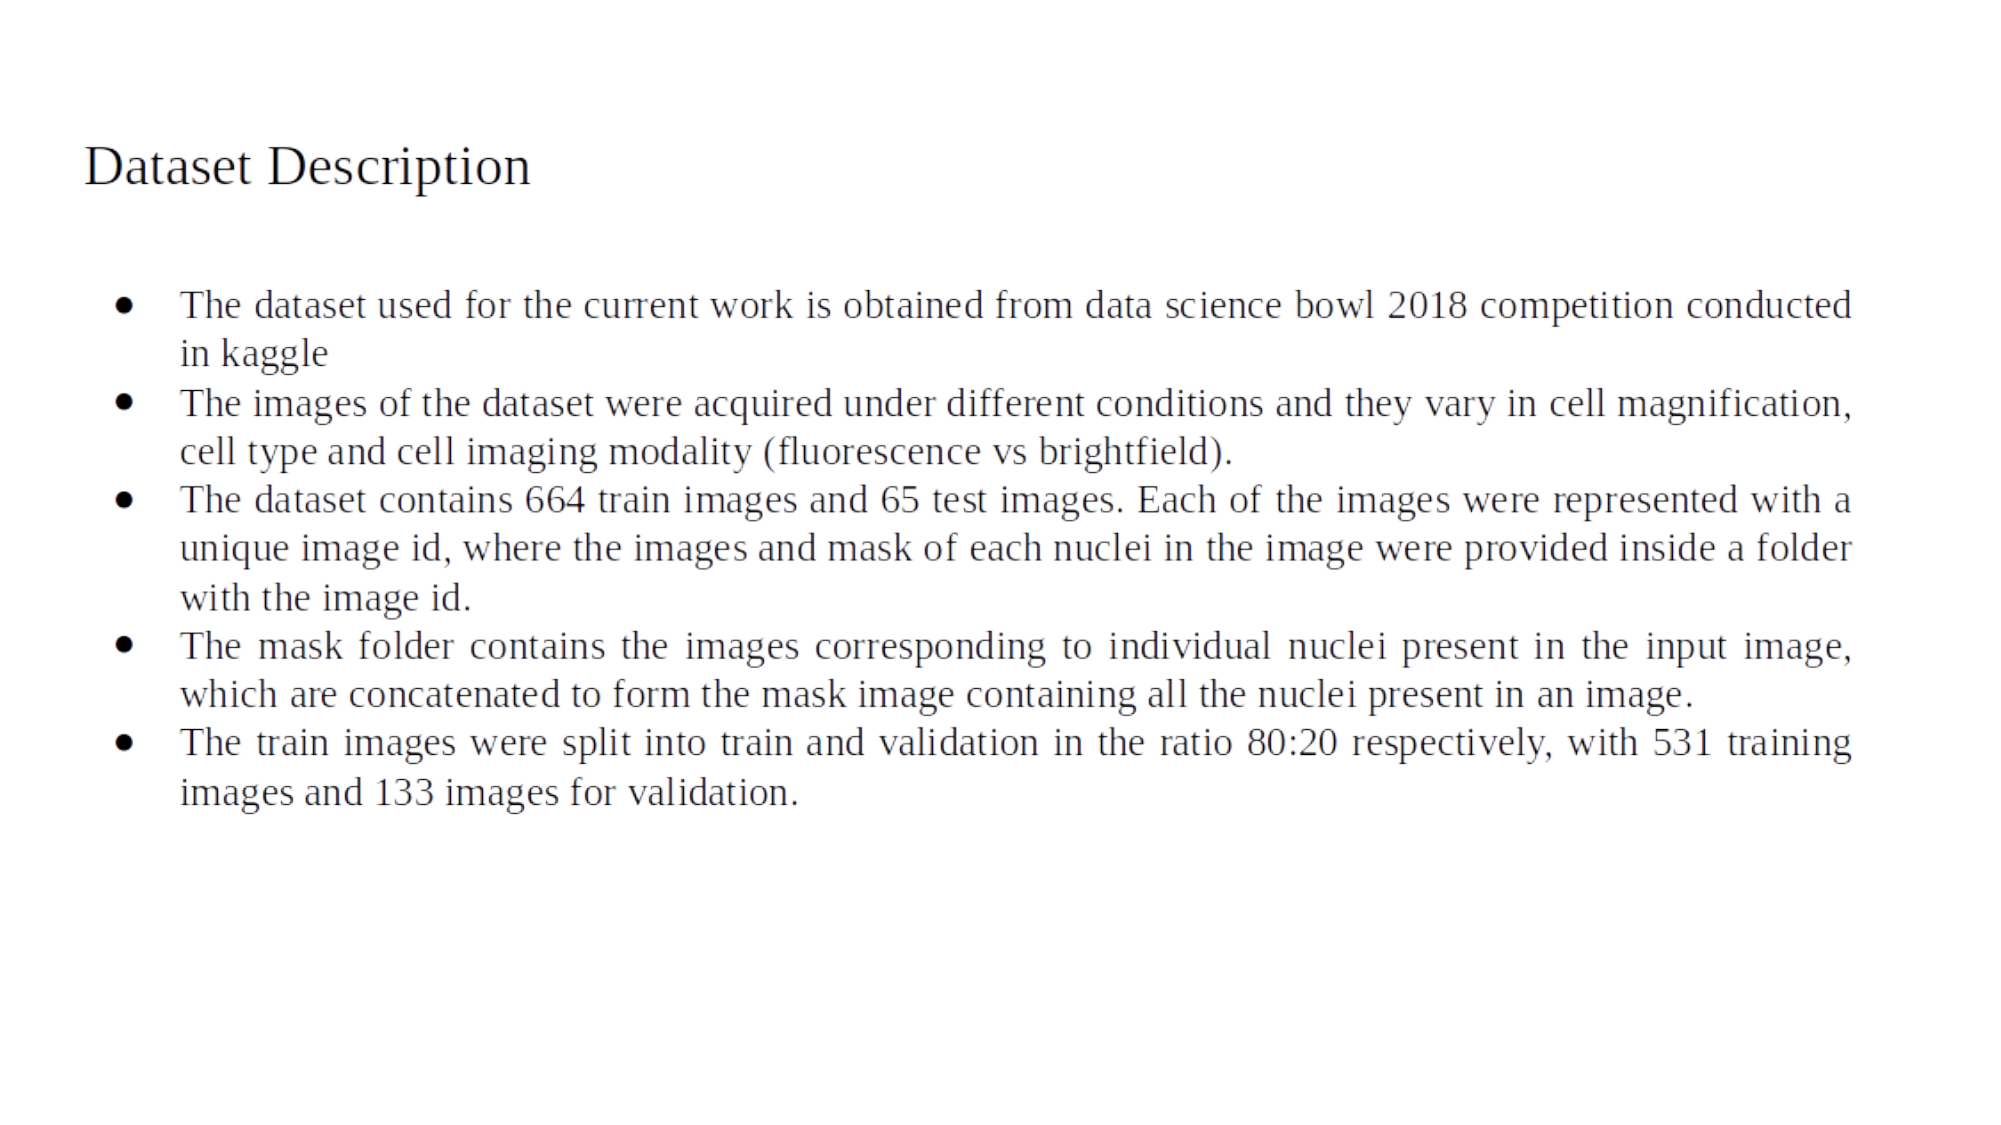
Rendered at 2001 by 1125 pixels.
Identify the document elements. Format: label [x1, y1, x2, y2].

picture [64, 108, 1874, 987]
